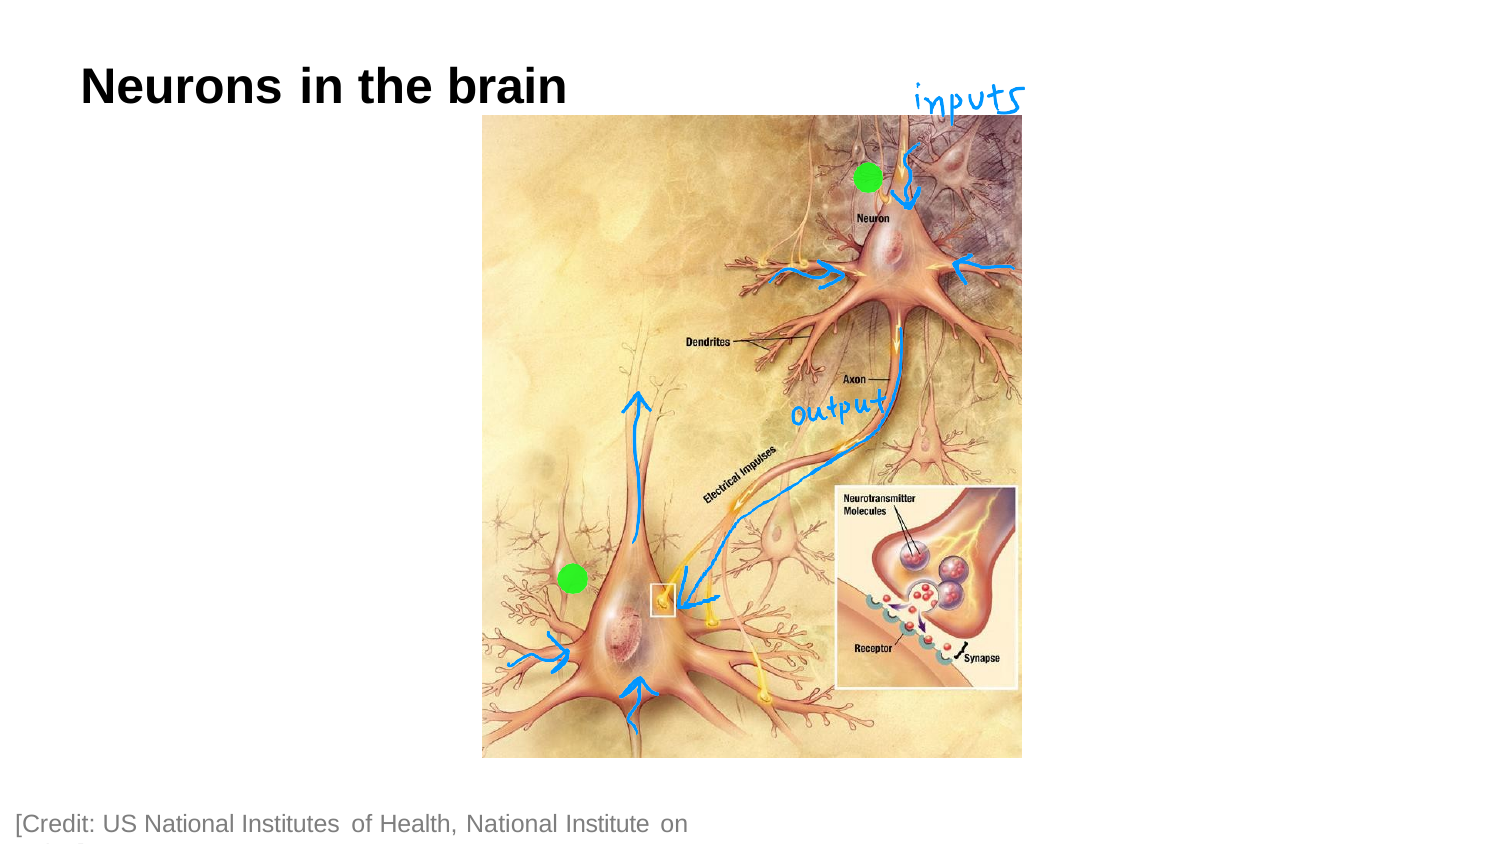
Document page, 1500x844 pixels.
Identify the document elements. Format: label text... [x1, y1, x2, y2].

title Neurons in the brain [80, 0, 1420, 194]
text_box [Credit: US National Institutes of Health, National Institute on Aging] [12, 805, 764, 844]
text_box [507, 82, 1025, 736]
picture [482, 115, 1023, 758]
